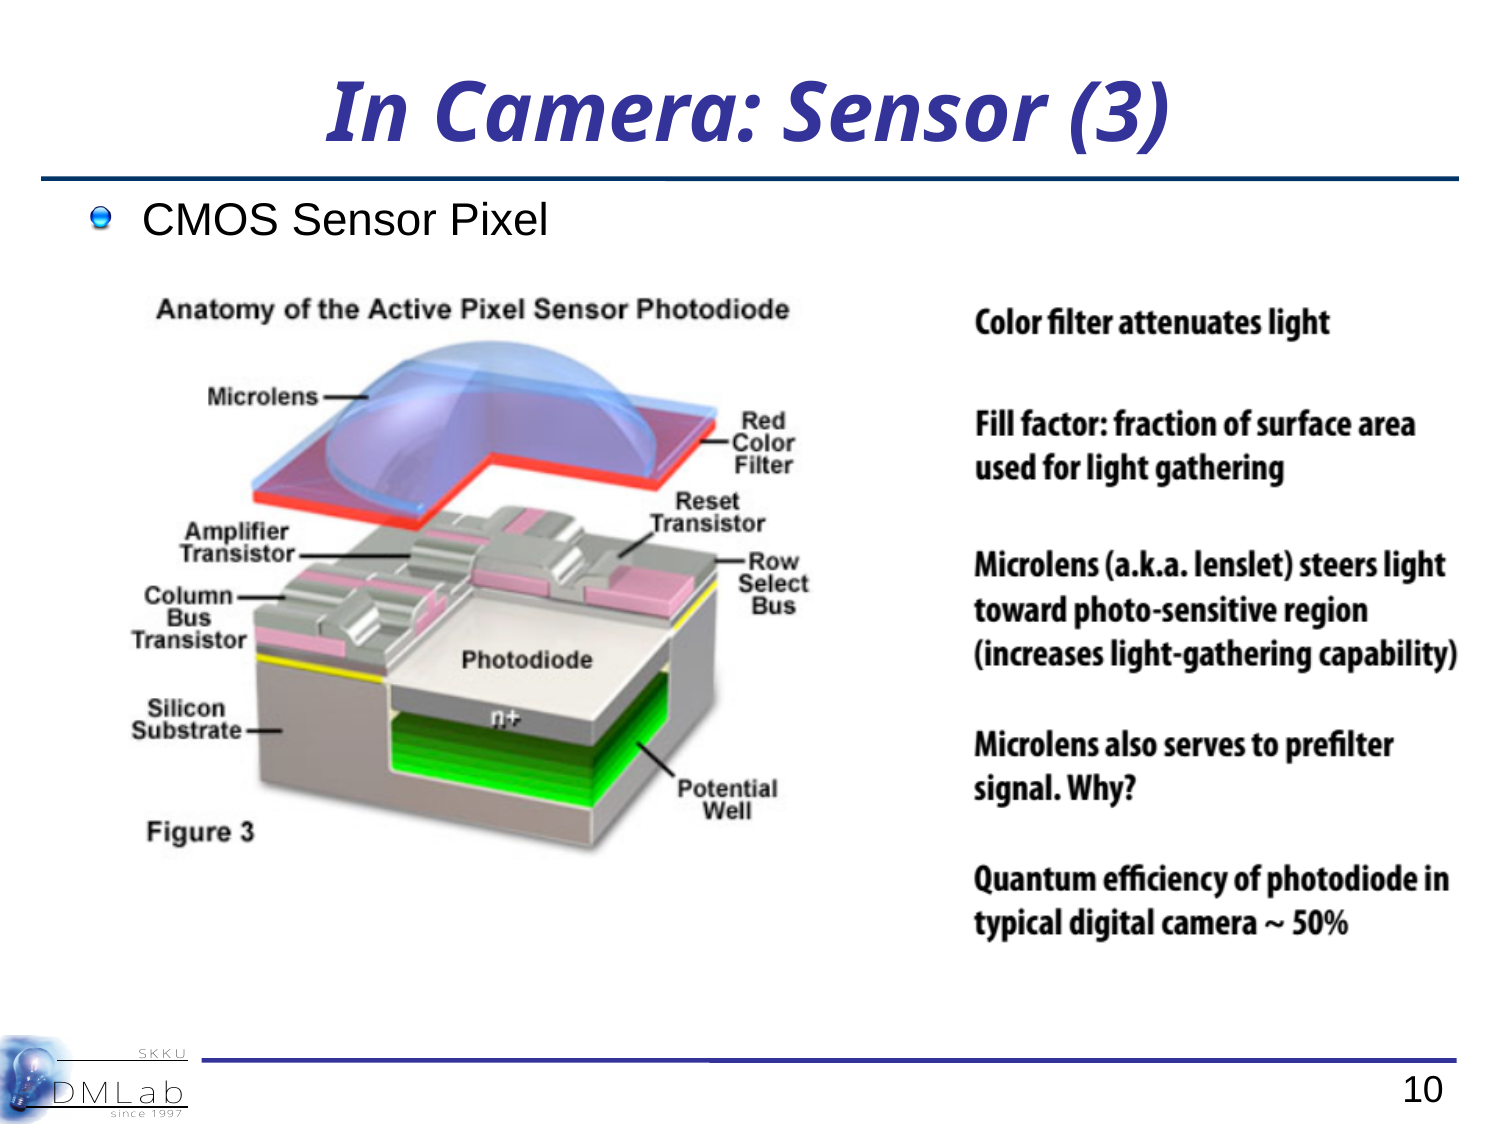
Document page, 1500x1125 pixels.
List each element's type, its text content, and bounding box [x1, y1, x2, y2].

slide_number 10 [1146, 1070, 1460, 1118]
list CMOS Sensor Pixel [70, 181, 1430, 1009]
title In Camera: Sensor (3) [40, 30, 1460, 166]
picture [85, 202, 115, 232]
picture [106, 278, 1458, 956]
